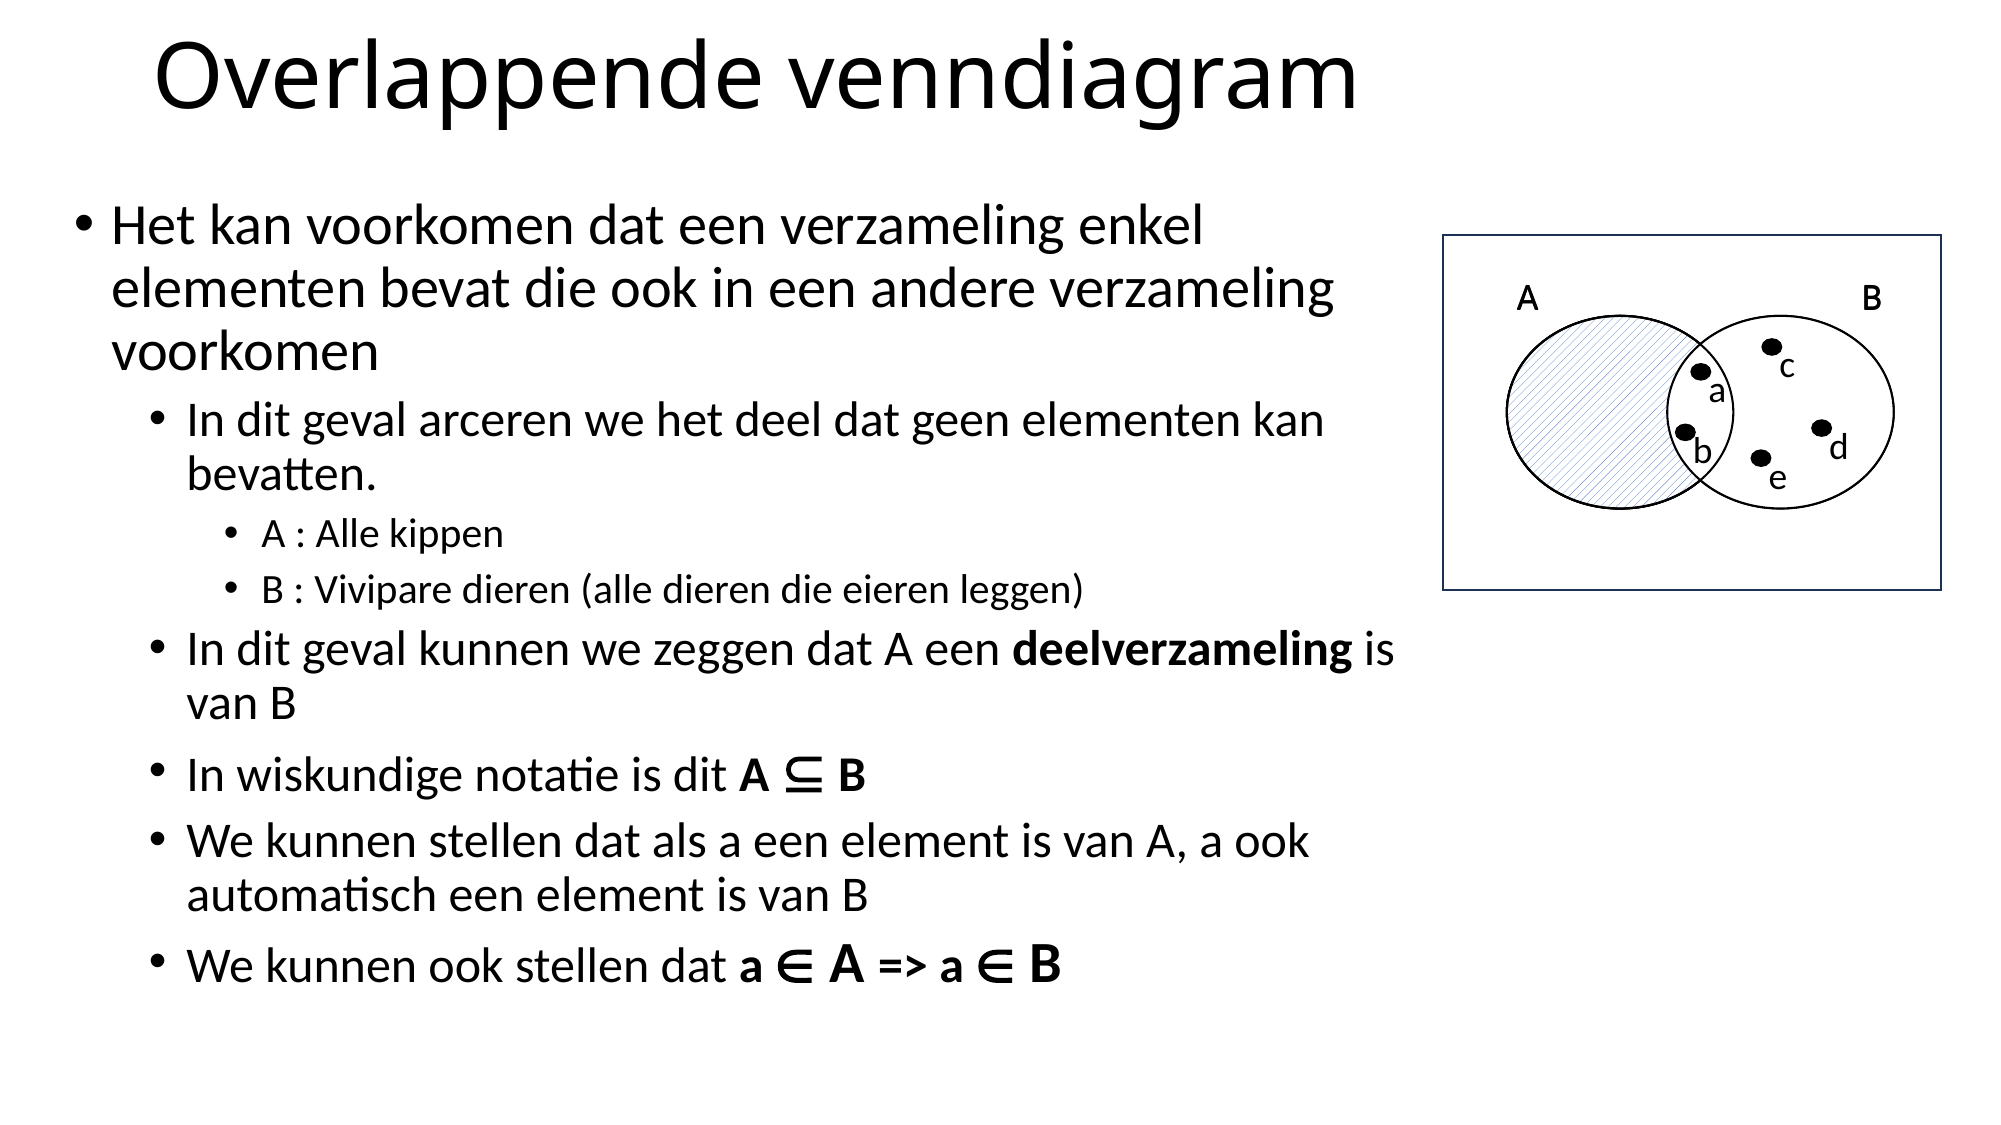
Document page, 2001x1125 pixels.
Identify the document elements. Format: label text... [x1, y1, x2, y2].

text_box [1443, 234, 1941, 590]
title Overlappende venndiagram [137, 13, 1863, 144]
list Het kan voorkomen dat een verzameling enkel elementen bevat die ook in een andere verzameling voorkomen In dit geval arceren we het deel dat geen elementen kan bevatten. A : Alle kippen B : Vivipare dieren (alle dieren die eieren leggen) In dit geval kunnen we zeggen dat A een deelverzameling is van B In wiskundige notatie is dit A  B We kunnen stellen dat als a een element is van A, a ook automatisch een element is van B We kunnen ook stellen dat a  A => a  B [59, 187, 1419, 1094]
